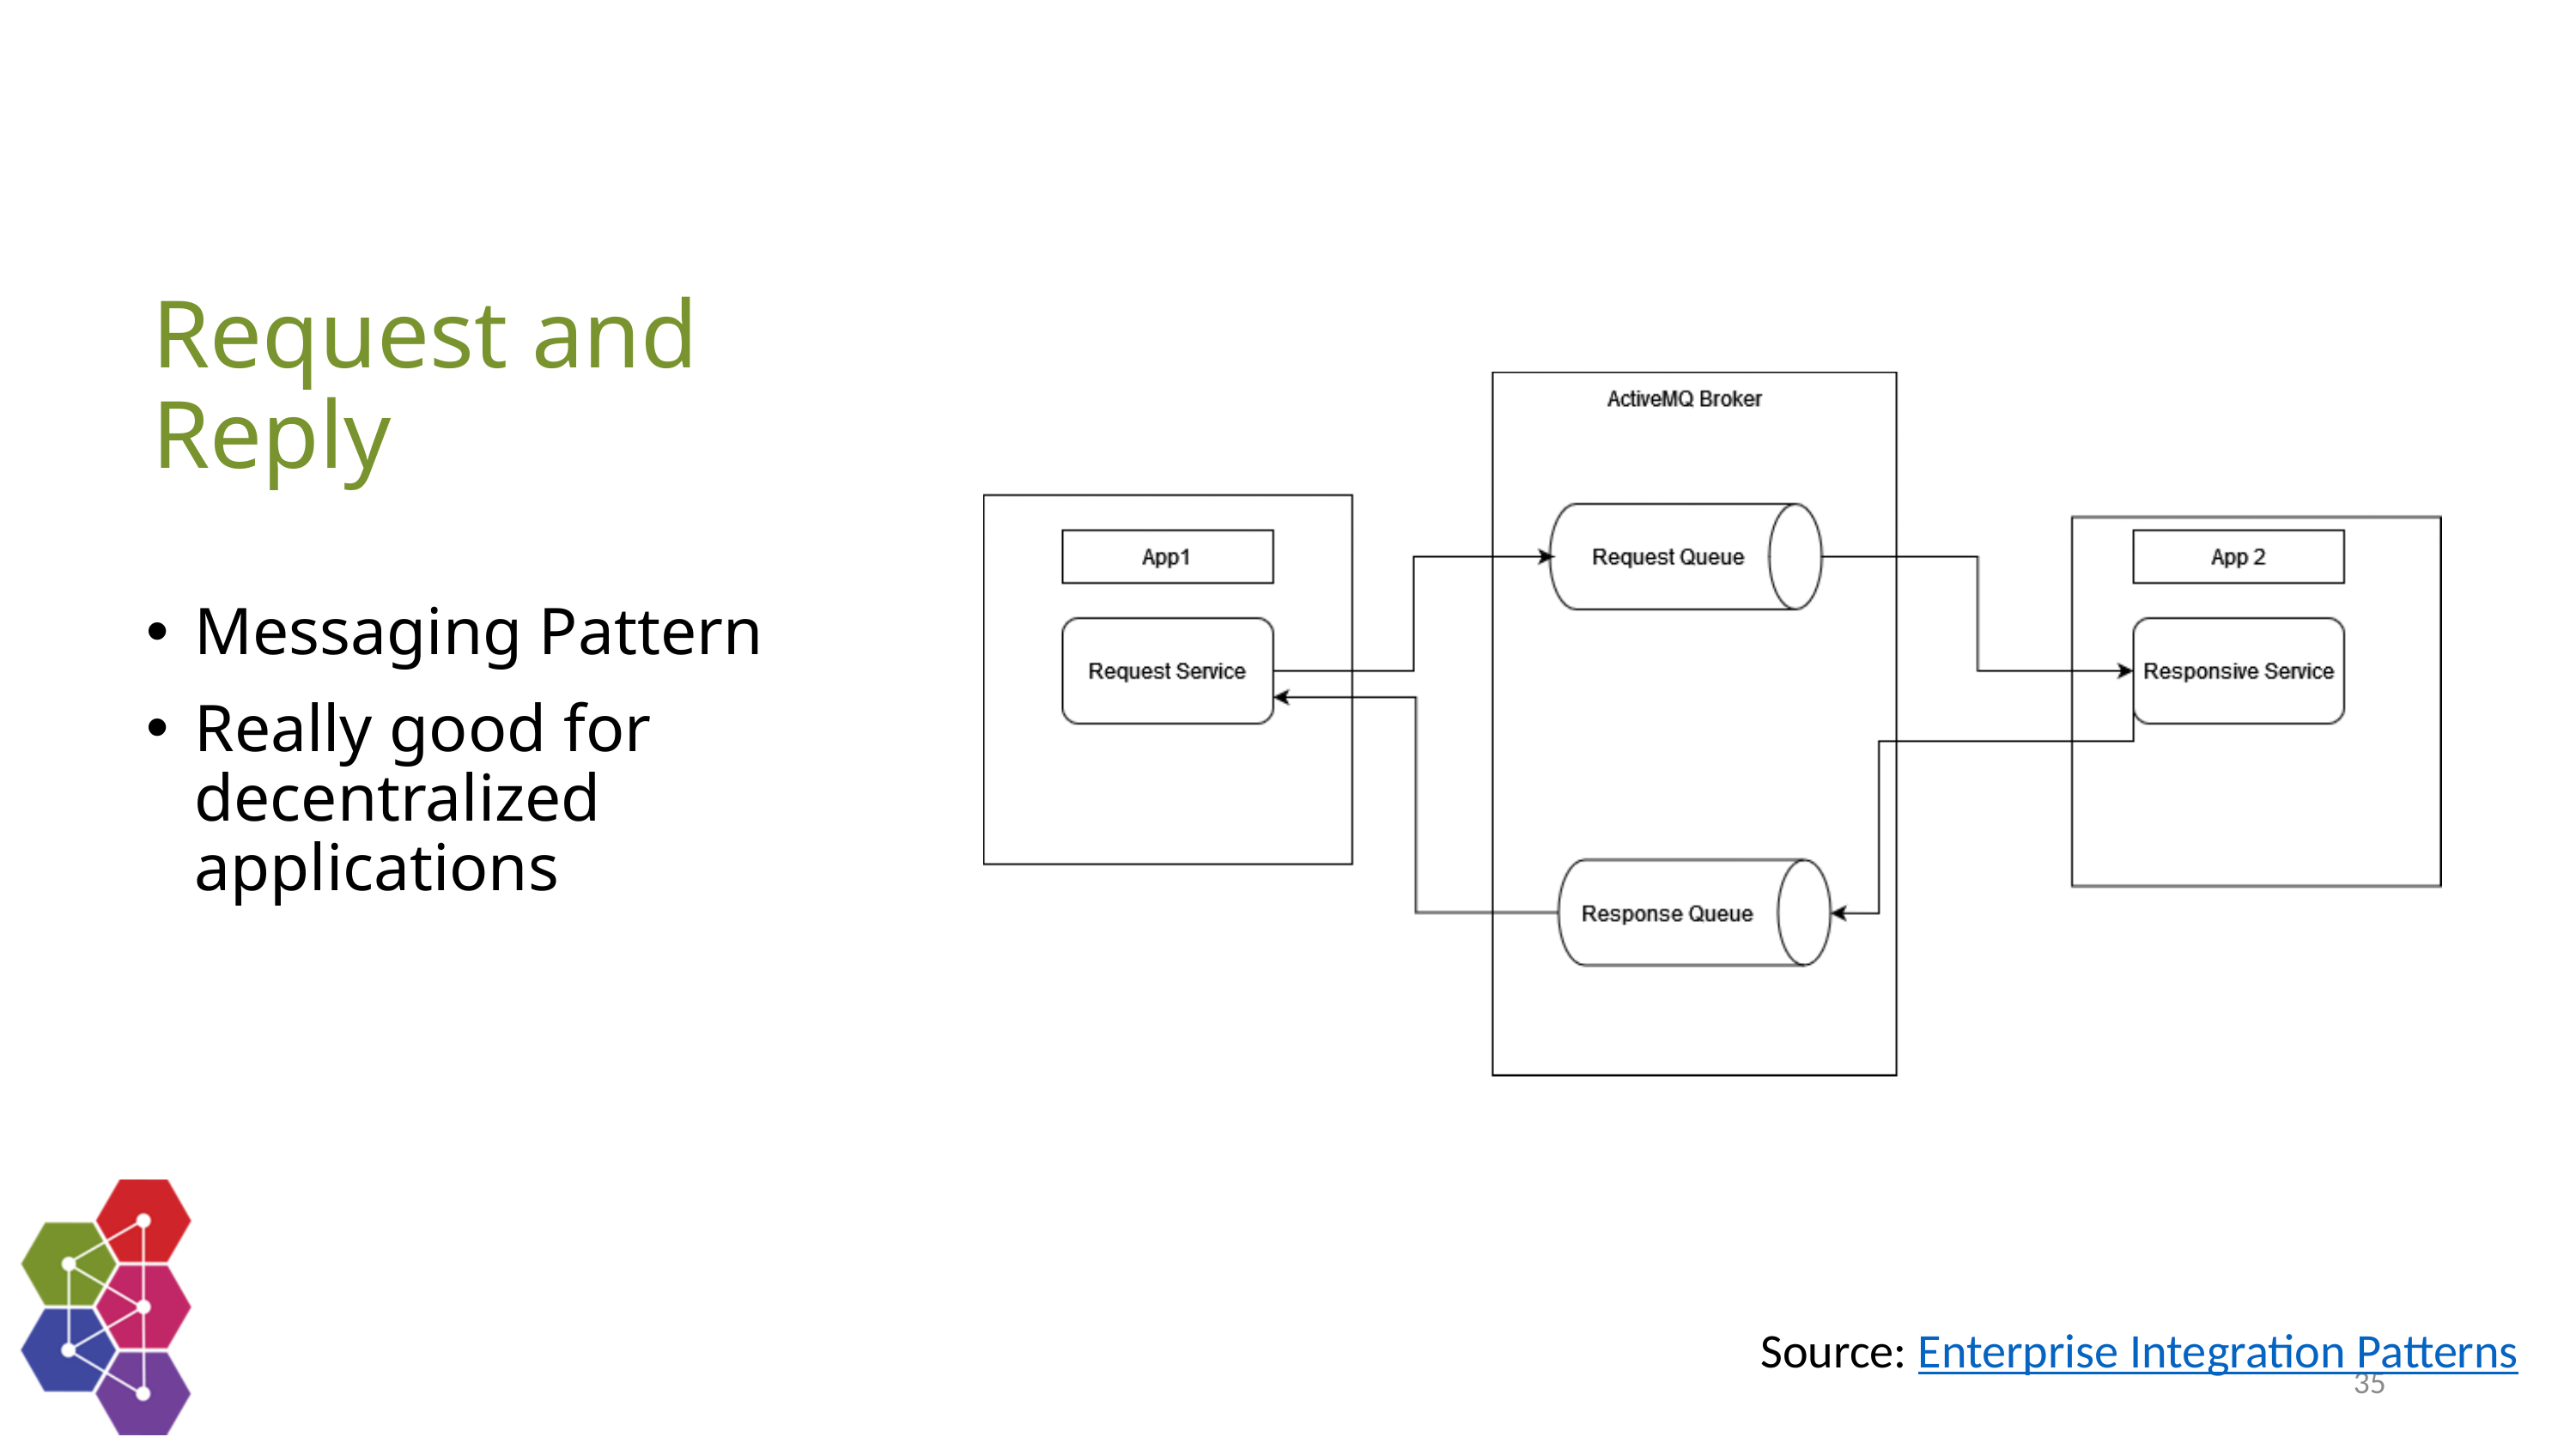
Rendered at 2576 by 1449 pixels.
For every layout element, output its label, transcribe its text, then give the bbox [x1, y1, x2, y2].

slide_number 35 [1819, 1343, 2399, 1420]
title Request and Reply [133, 135, 858, 499]
picture [0, 1179, 255, 1435]
list Messaging Pattern Really good for decentralized applications [133, 592, 858, 1313]
text_box Source: Enterprise Integration Patterns [1747, 1313, 2576, 1385]
picture [983, 372, 2442, 1076]
